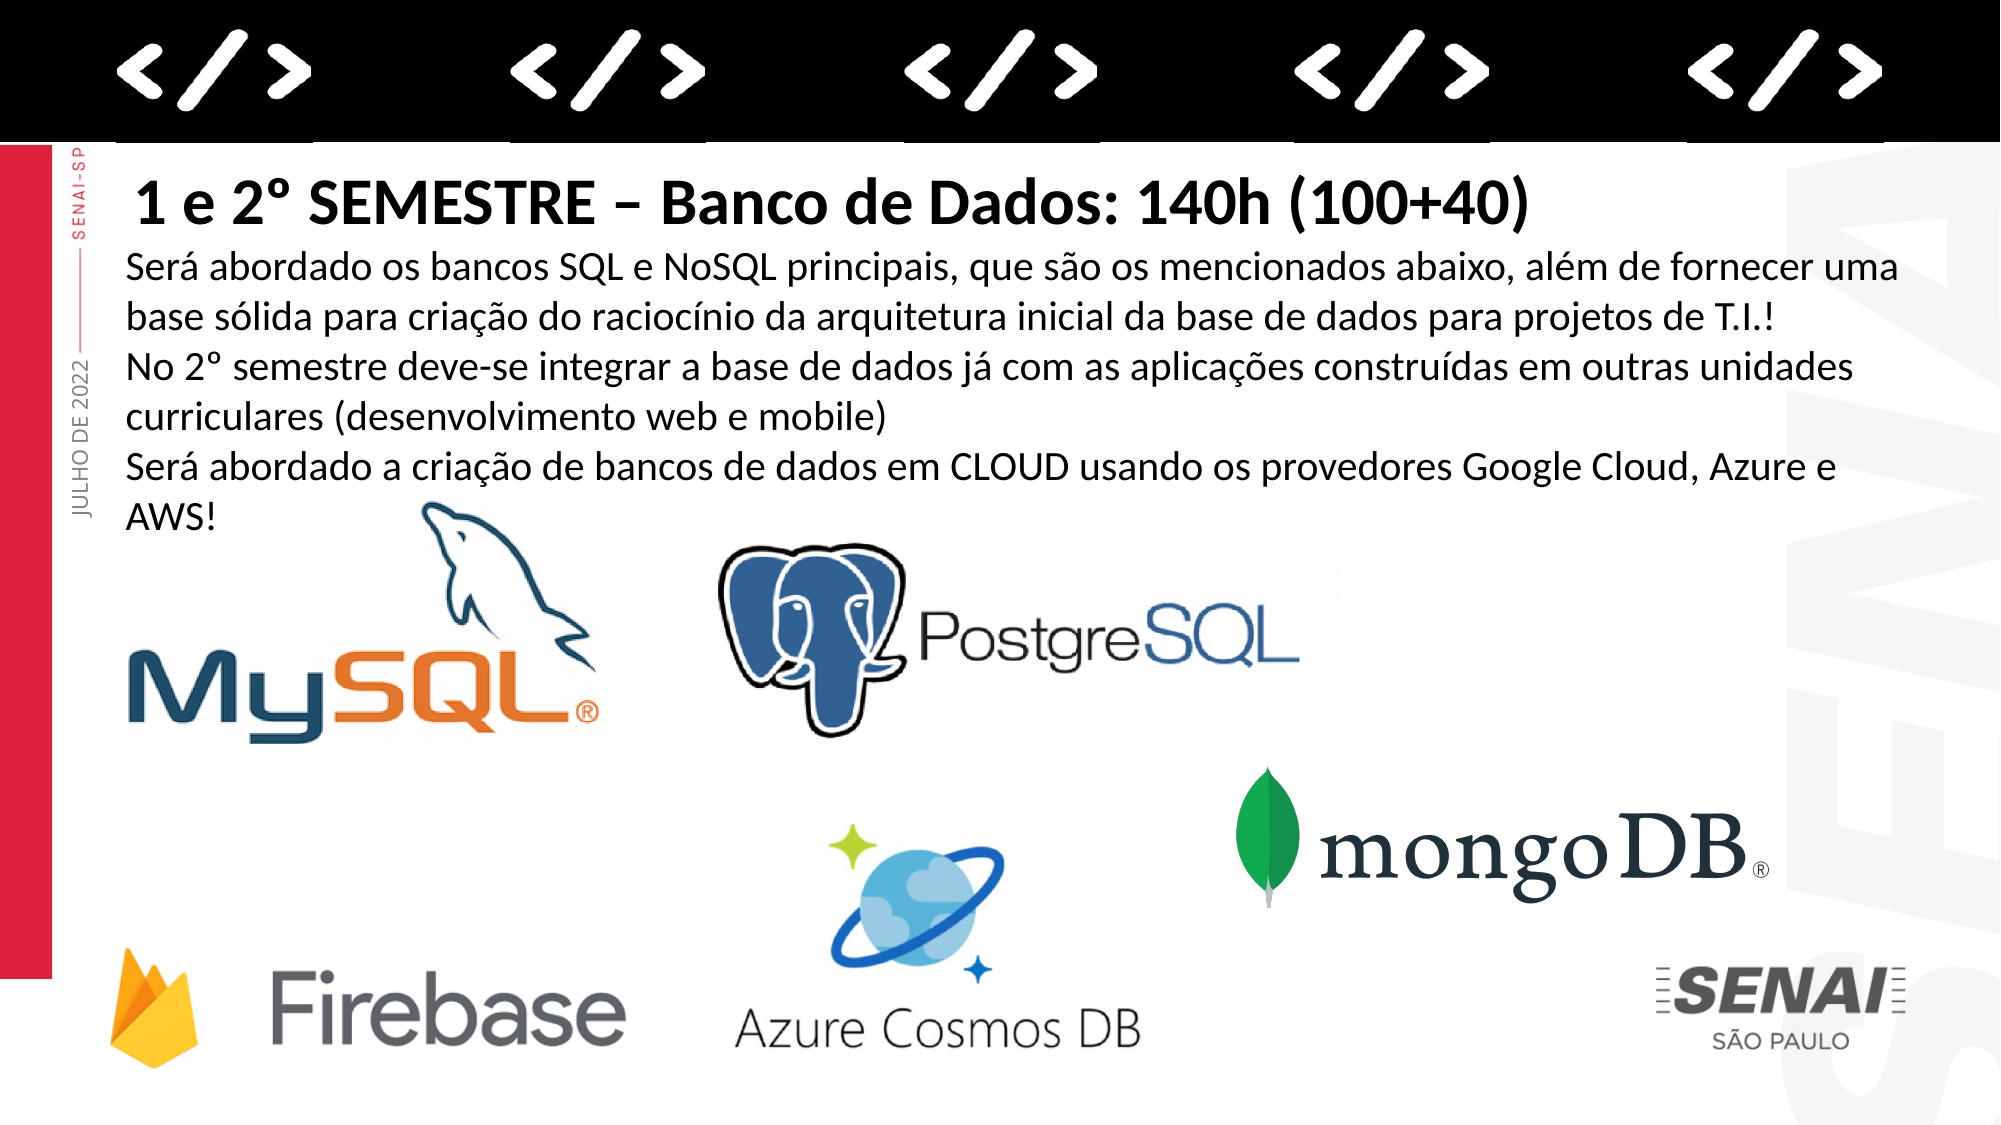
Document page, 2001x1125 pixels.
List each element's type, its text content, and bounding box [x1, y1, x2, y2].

text_box Será abordado os bancos SQL e NoSQL principais, que são os mencionados abaixo, além de fornecer uma base sólida para criação do raciocínio da arquitetura inicial da base de dados para projetos de T.I.! No 2º semestre deve-se integrar a base de dados já com as aplicações construídas em outras unidades curriculares (desenvolvimento web e mobile) Será abordado a criação de bancos de dados em CLOUD usando os provedores Google Cloud, Azure e AWS! [110, 231, 1952, 617]
picture [0, 0, 2001, 1125]
list JULHO DE 2022 [61, 345, 98, 570]
picture [705, 803, 1163, 1075]
picture [671, 540, 1342, 741]
text_box 1 e 2º SEMESTRE – Banco de Dados: 140h (100+40) [119, 150, 1547, 231]
picture [110, 935, 636, 1081]
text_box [0, 0, 2000, 143]
text_box [98, 143, 1915, 1105]
picture [1233, 764, 1772, 910]
picture [128, 501, 599, 744]
